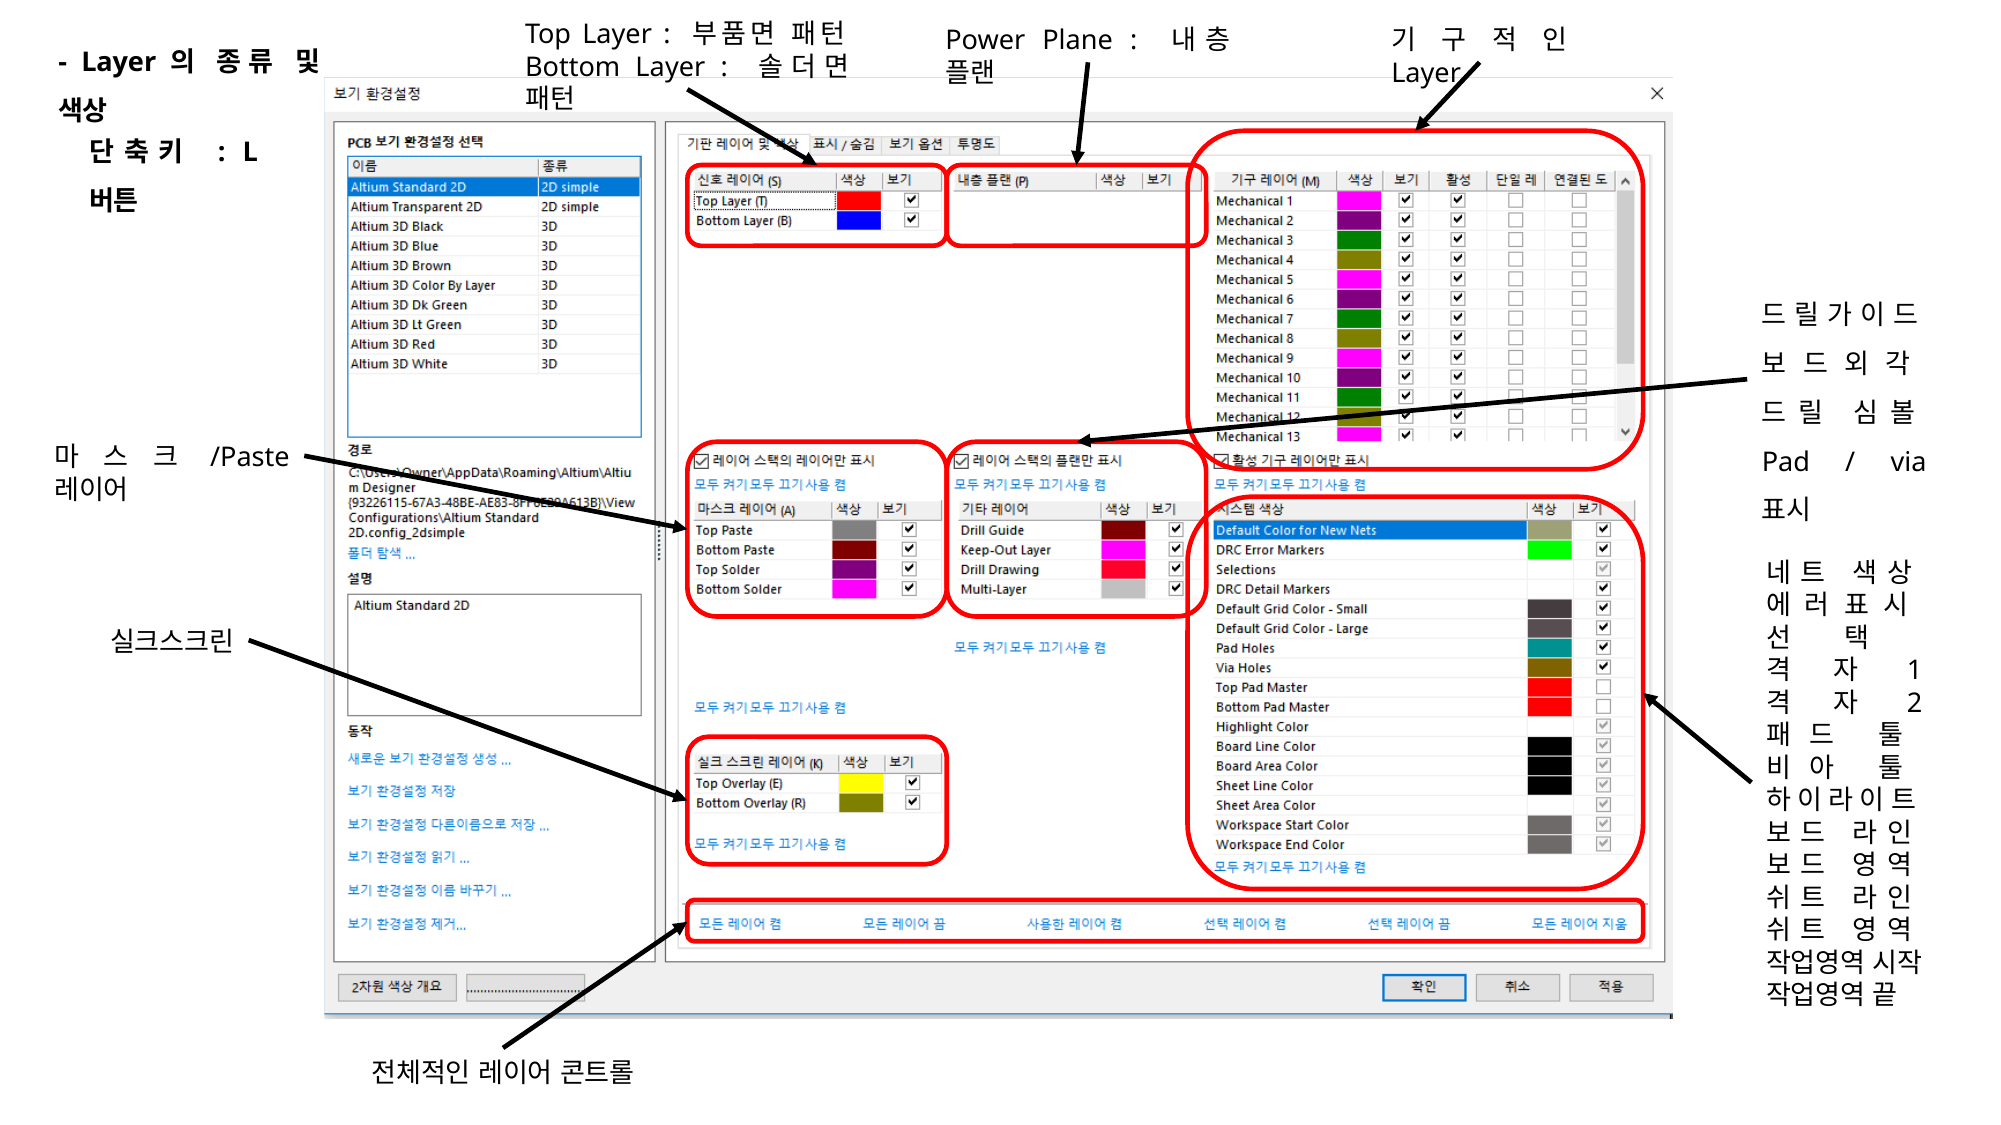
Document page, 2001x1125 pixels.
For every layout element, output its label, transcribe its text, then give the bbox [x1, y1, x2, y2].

picture [324, 76, 1673, 1019]
text_box Top Layer : 부품면 패턴 Bottom Layer : 솔더면 패턴 [510, 9, 865, 76]
text_box 전체적인 레이어 콘트롤 [356, 1047, 650, 1096]
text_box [1643, 692, 1743, 786]
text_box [503, 921, 688, 1048]
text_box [311, 456, 688, 530]
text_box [1076, 63, 1089, 166]
text_box - Layer의 종류 및 색상 [43, 21, 336, 85]
text_box 드릴가이드 보드외각 드릴 심볼 Pad / via 표시 [1747, 274, 1942, 484]
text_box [687, 90, 818, 166]
text_box 실크스크린 [95, 616, 249, 664]
text_box 마스크/Paste 레이어 [39, 432, 305, 480]
text_box 네트 색상 에러표시 선택 격자1 격자2 패드 툴 비아 툴 하이라이트 보드 라인 보드 영역 쉬트 라인 쉬트 영역 작업영역 시작 작업영역 끝 [1751, 547, 1938, 1018]
text_box 기구적인 Layer [1376, 15, 1583, 63]
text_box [1076, 377, 1742, 442]
text_box Power Plane : 내층 플랜 [930, 15, 1246, 63]
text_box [255, 640, 688, 801]
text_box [1415, 63, 1480, 131]
text_box 단축키 : L 버튼 [74, 110, 273, 174]
